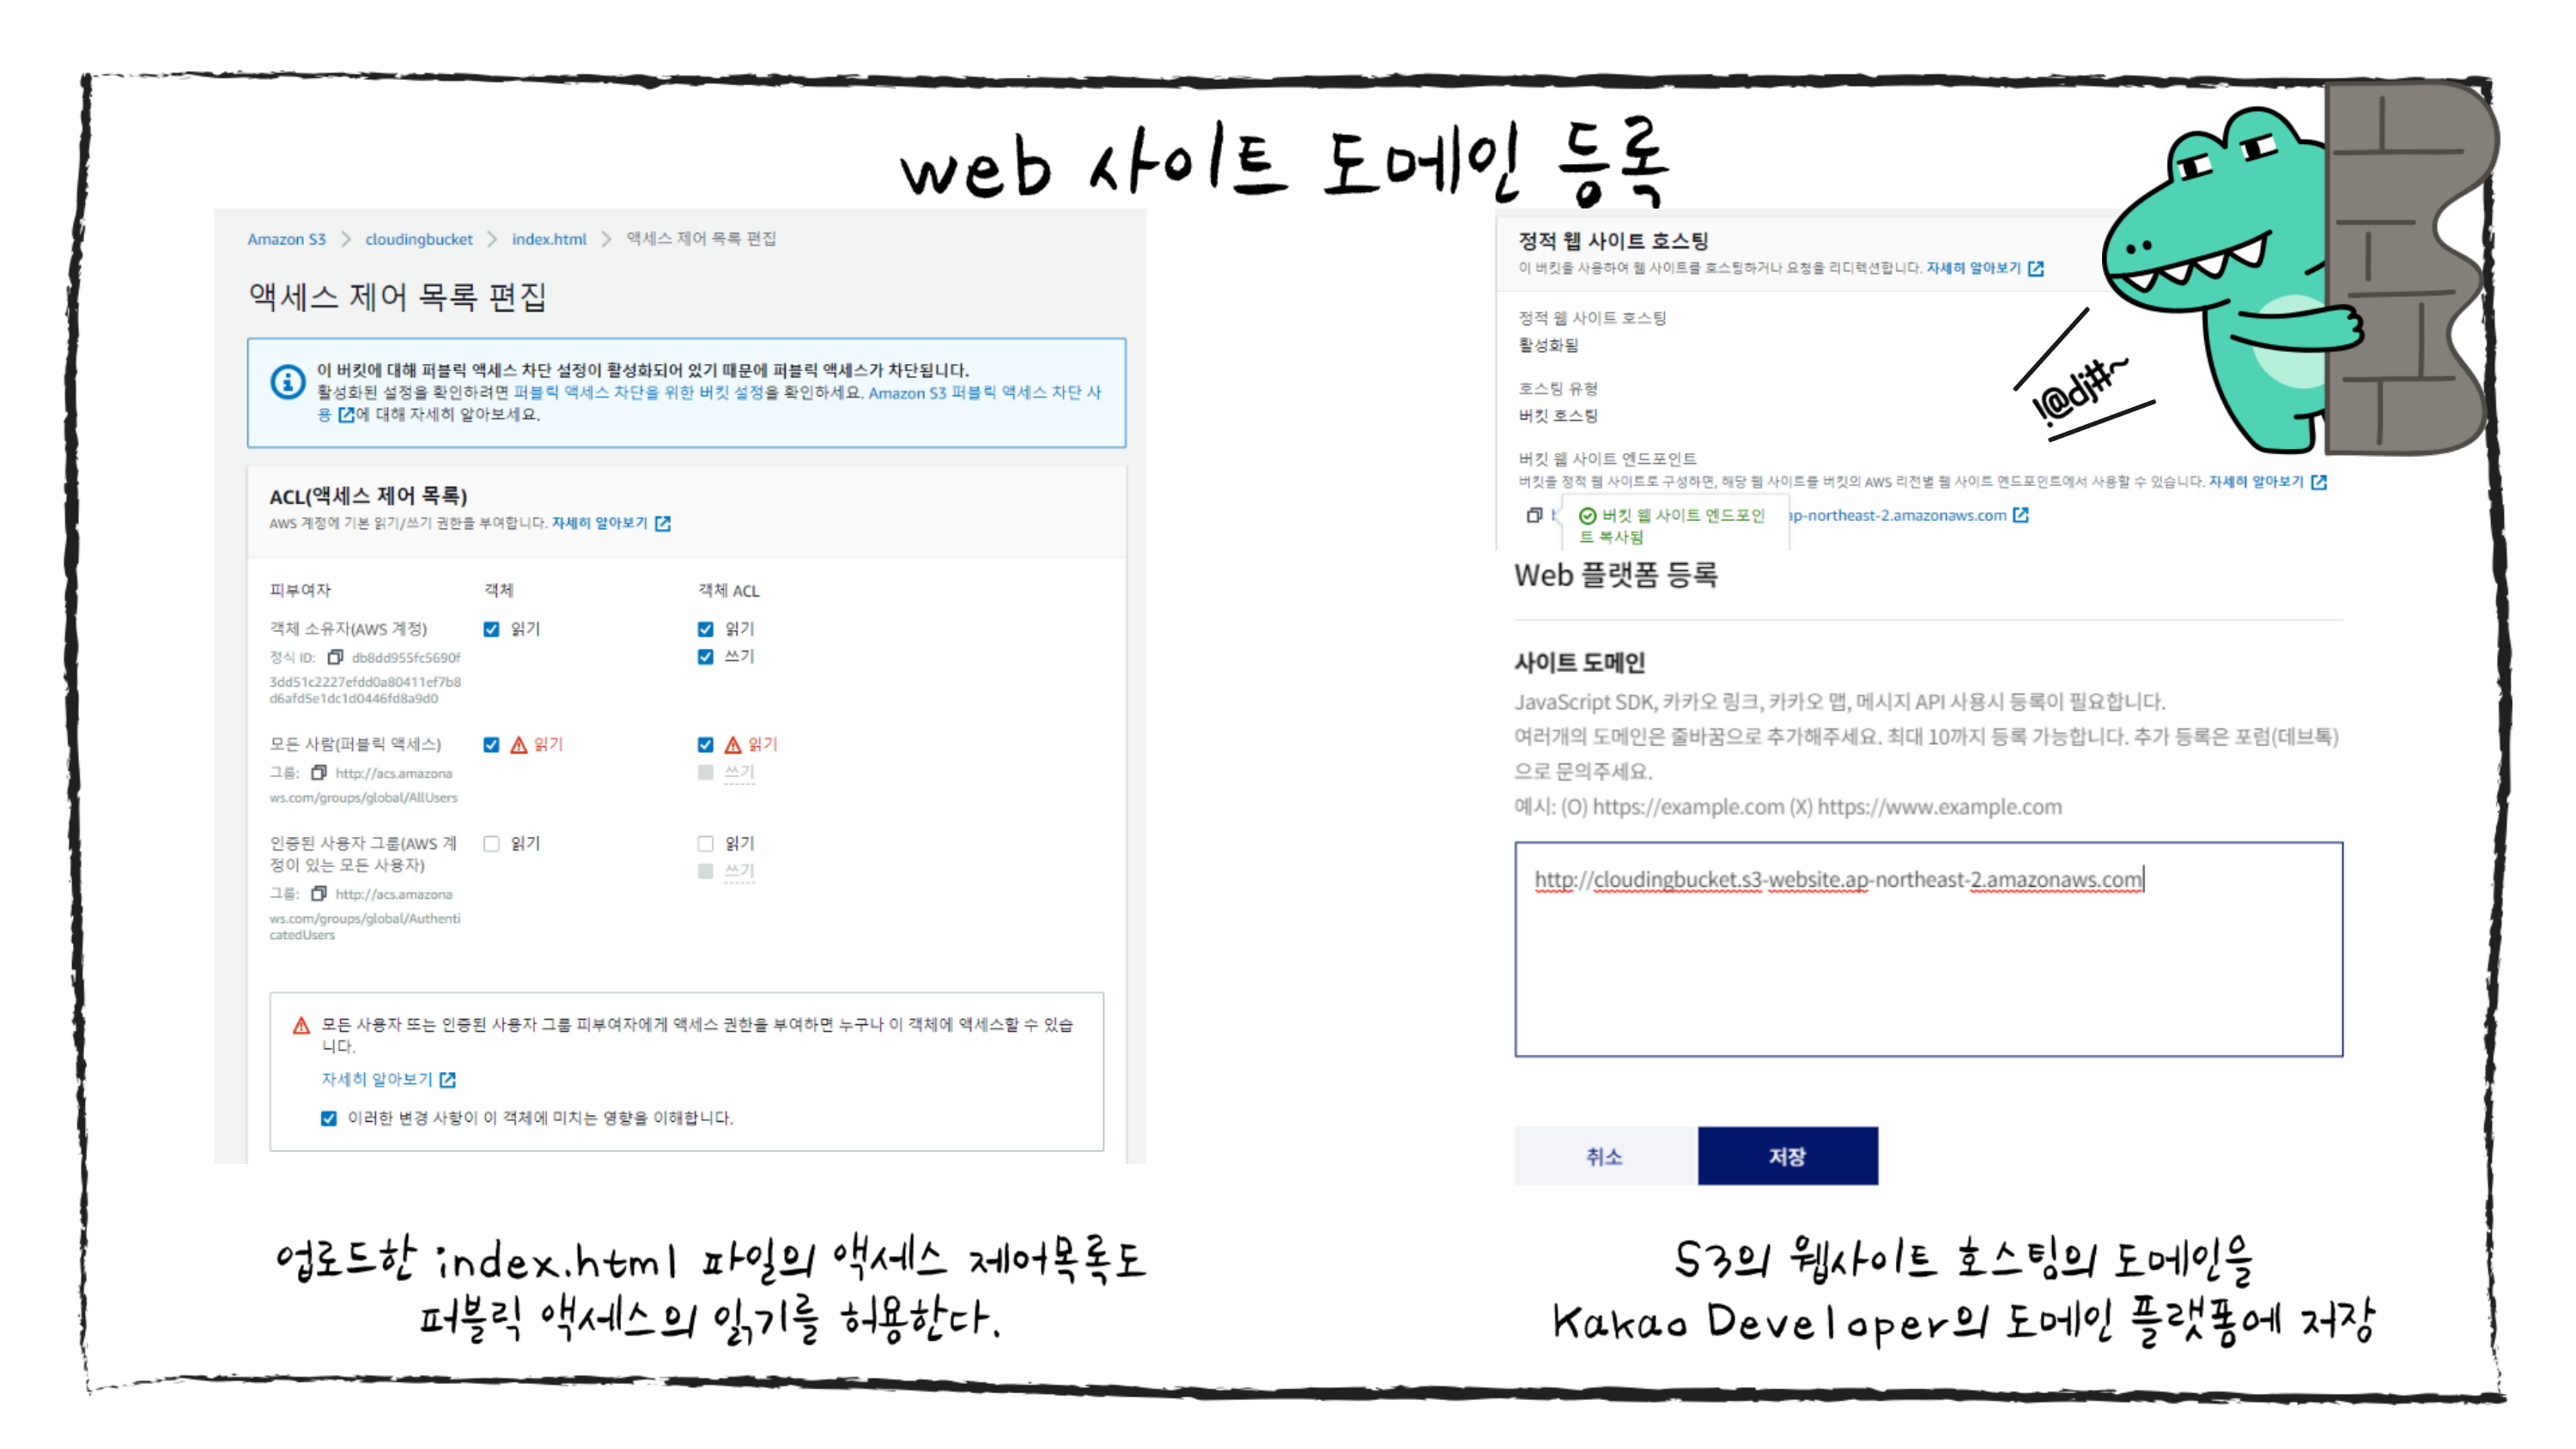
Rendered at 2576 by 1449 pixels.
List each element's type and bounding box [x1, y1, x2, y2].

text_box [63, 70, 2513, 1406]
text_box [213, 209, 1147, 1164]
picture [519, 76, 1734, 257]
text_box [2017, 80, 2500, 457]
text_box [1495, 209, 2366, 552]
picture [190, 1213, 1173, 1374]
picture [1443, 1213, 2400, 1374]
text_box [1491, 551, 2361, 1199]
